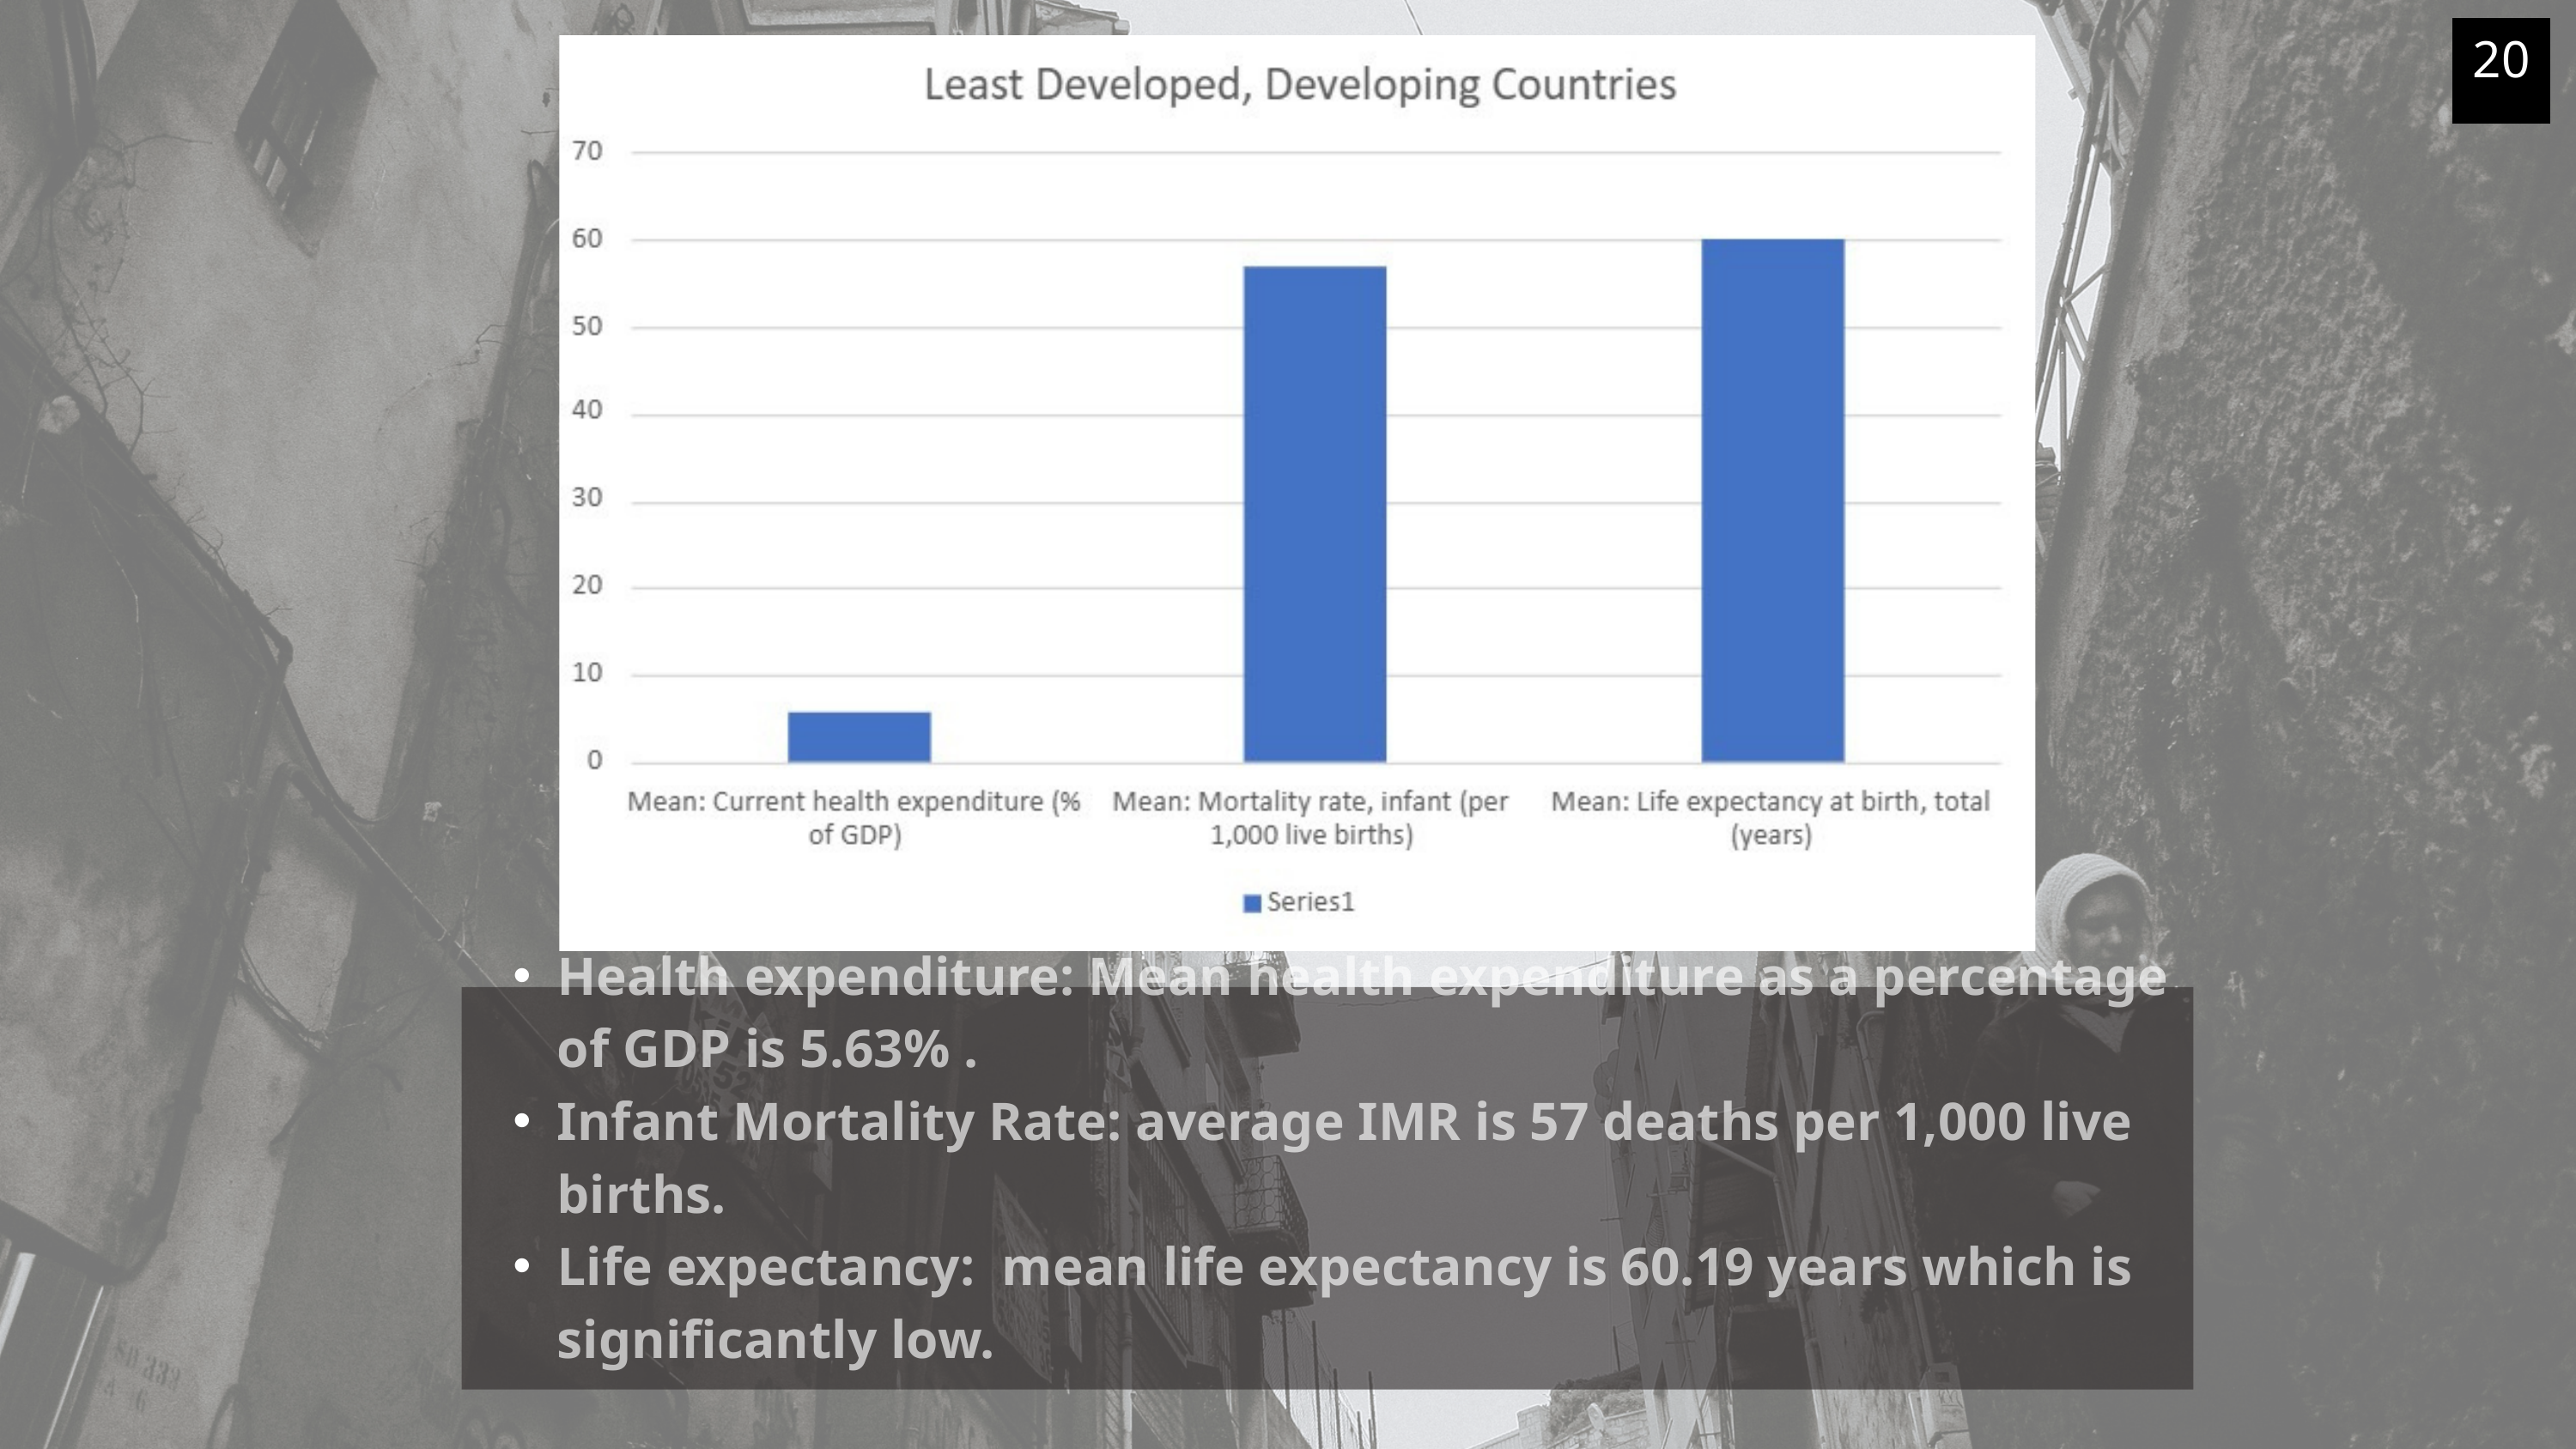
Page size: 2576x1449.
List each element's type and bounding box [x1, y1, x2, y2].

text_box [2452, 17, 2551, 124]
text_box [461, 986, 2194, 1390]
text_box [0, 0, 2576, 1449]
text_box [559, 35, 2036, 951]
